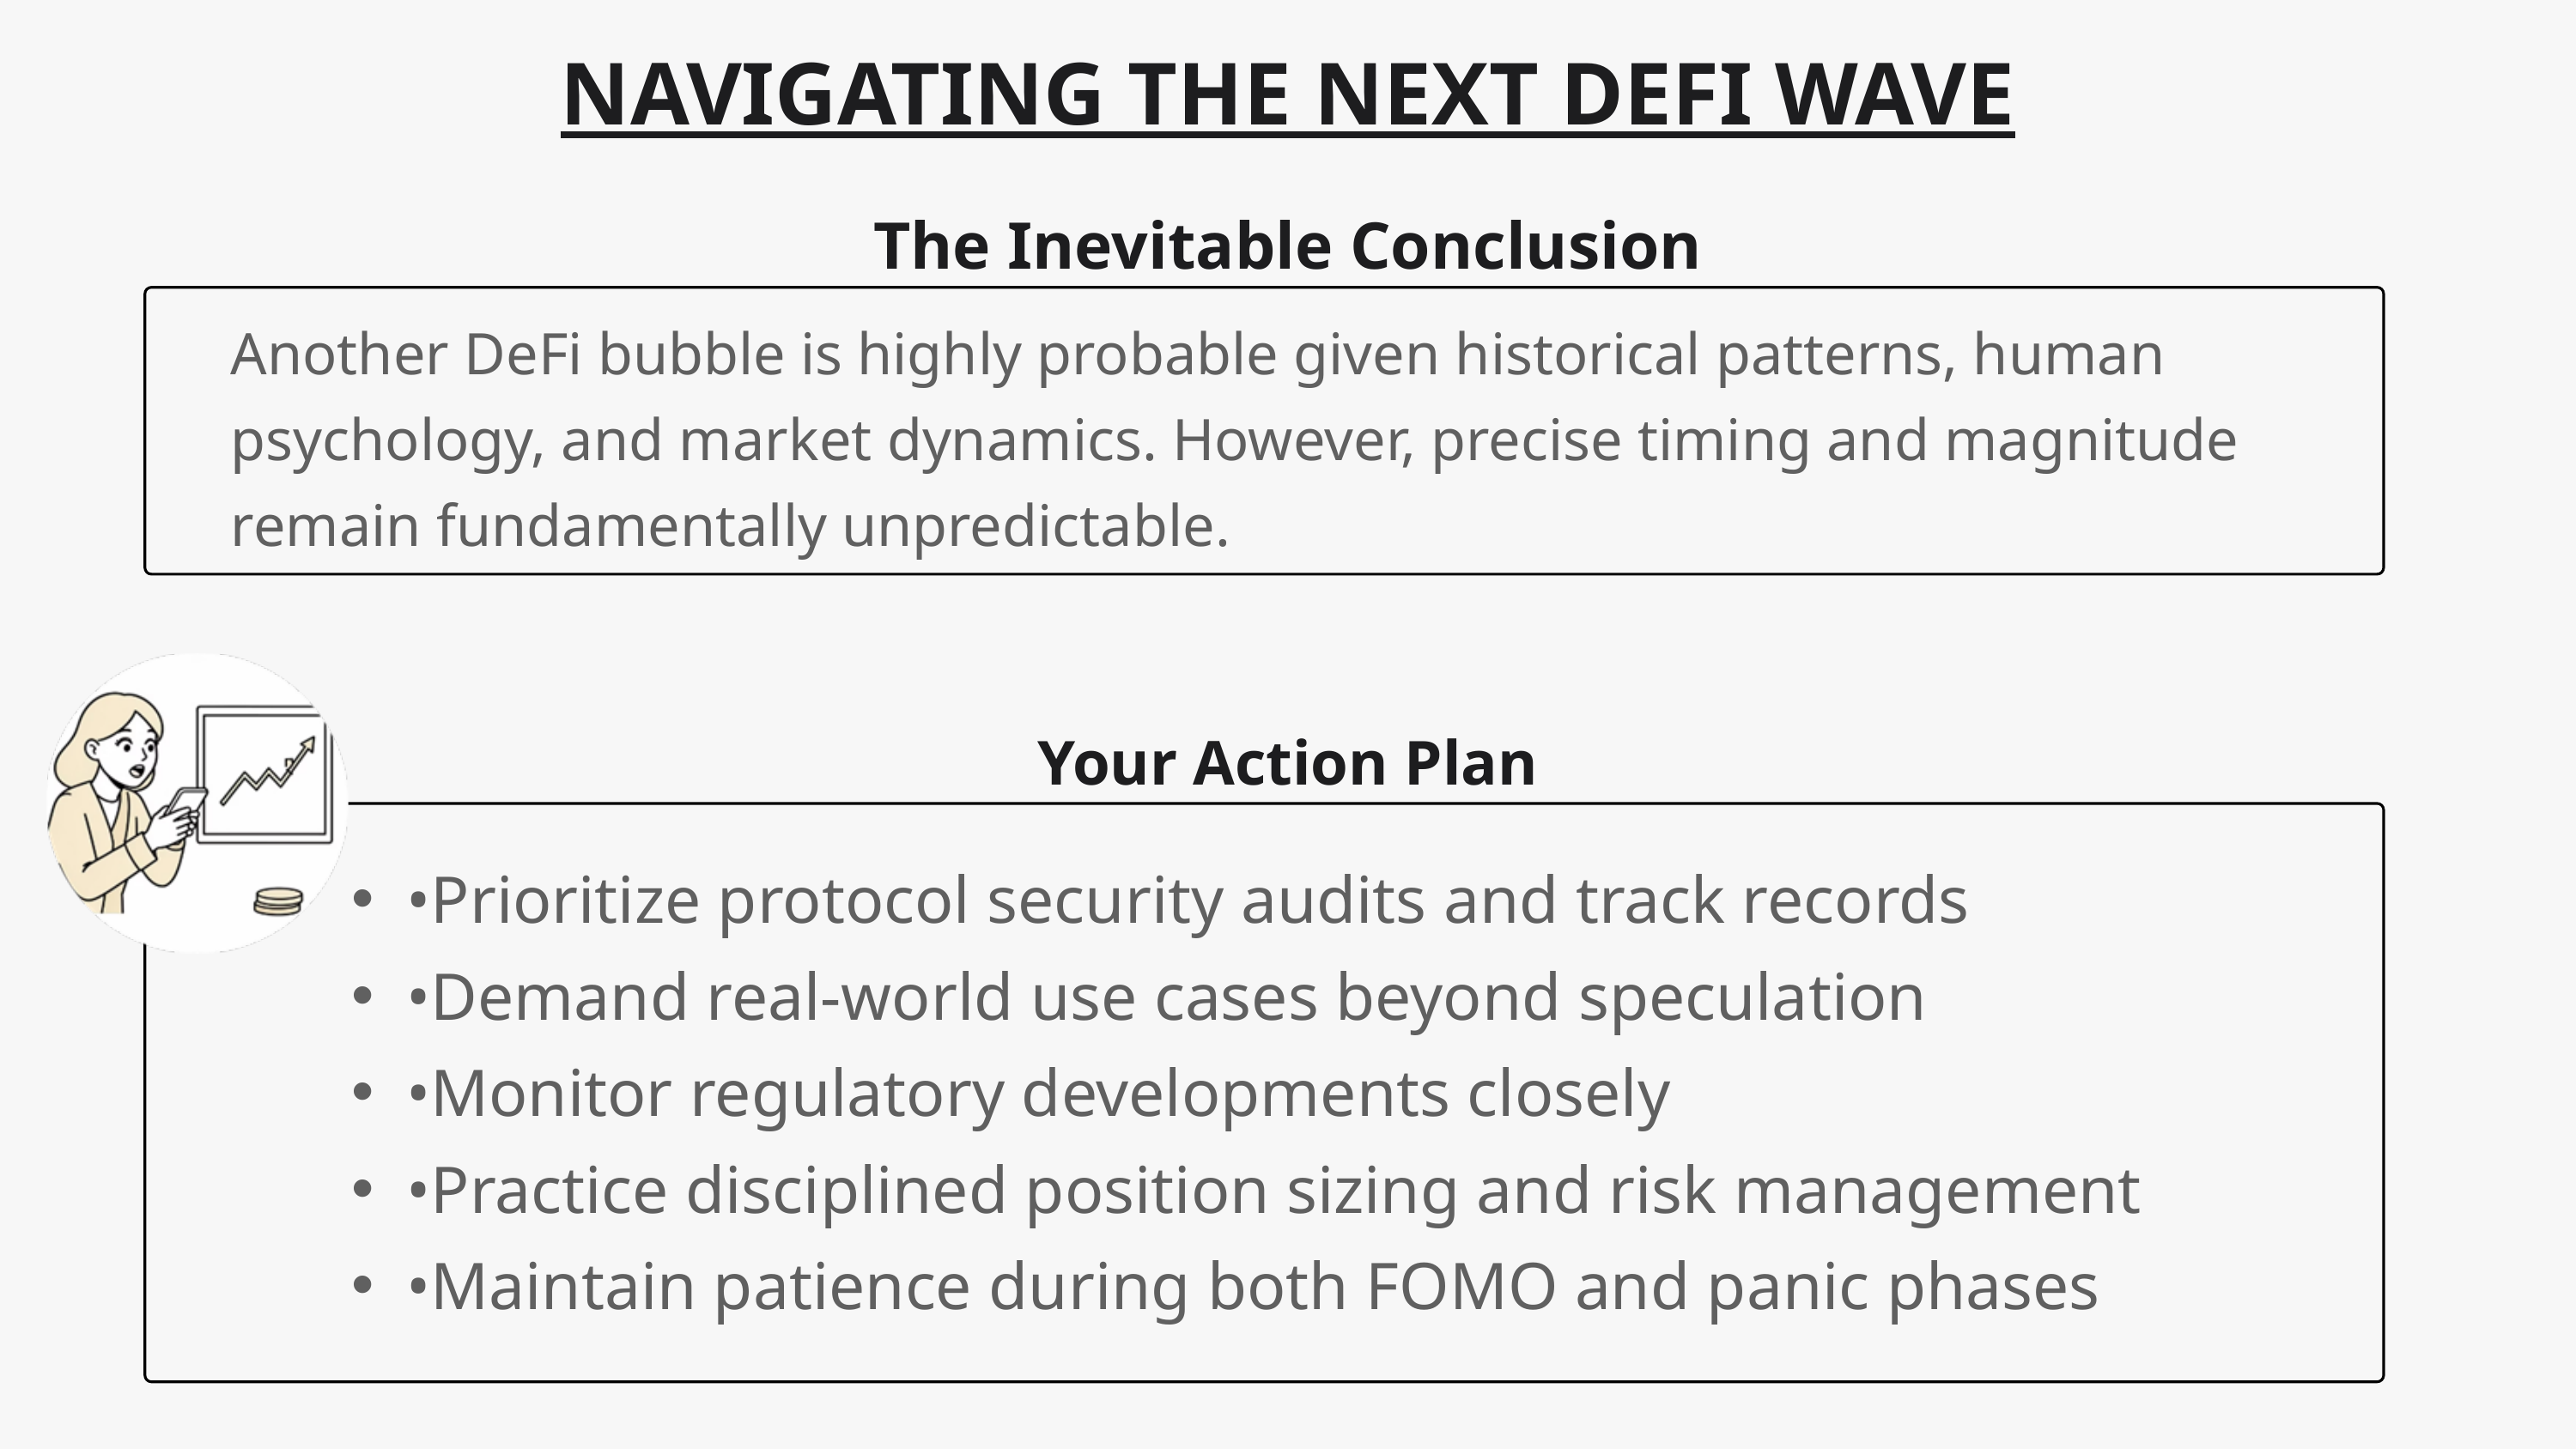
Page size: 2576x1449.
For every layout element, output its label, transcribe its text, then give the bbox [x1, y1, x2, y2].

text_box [144, 287, 2385, 575]
text_box The Inevitable Conclusion [851, 204, 1724, 282]
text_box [144, 803, 2385, 1382]
text_box [46, 653, 349, 954]
text_box NAVIGATING THE NEXT DEFI WAVE [230, 21, 2346, 263]
text_box Your Action Plan [1022, 724, 1554, 797]
